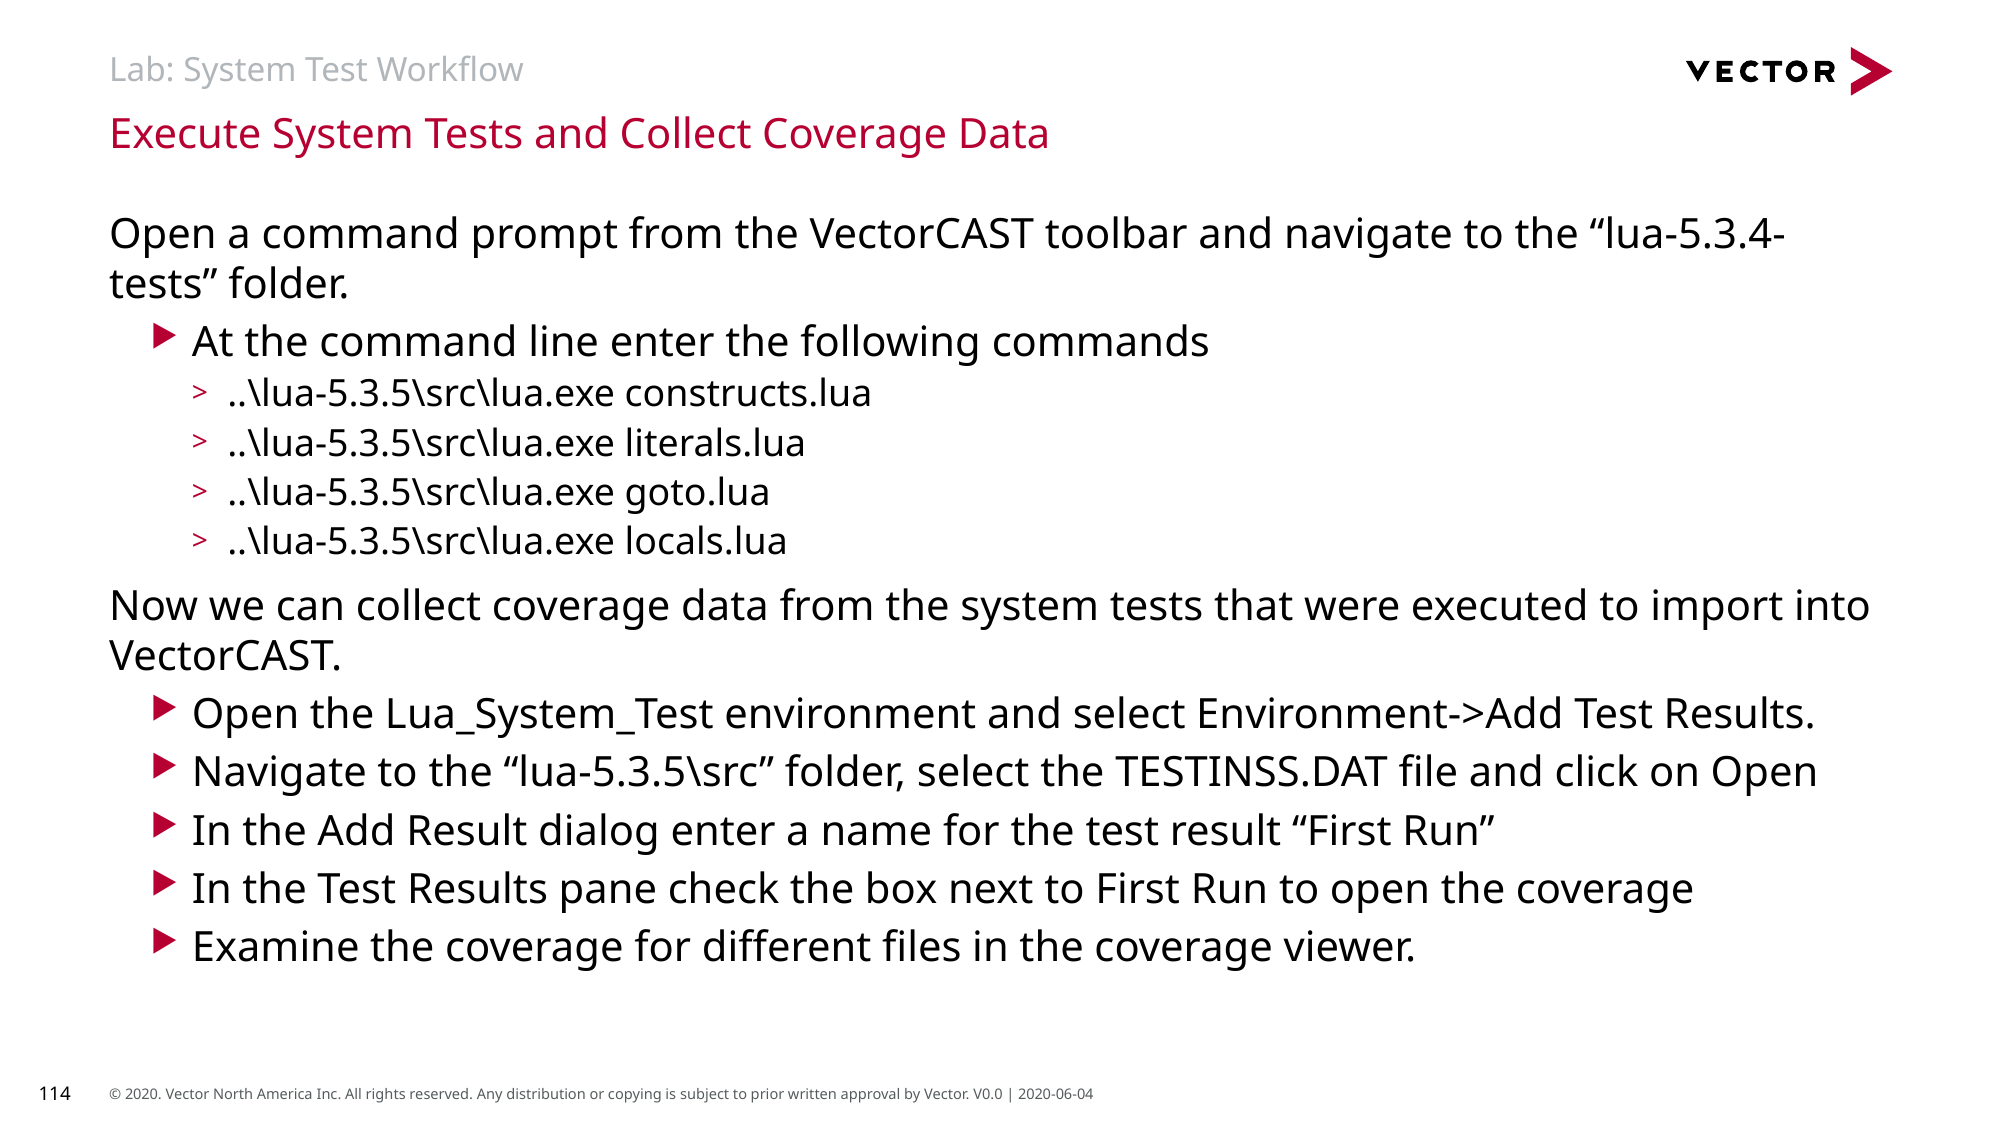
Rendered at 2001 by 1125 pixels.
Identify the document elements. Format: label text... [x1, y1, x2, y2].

title Lab: System Test Workflow [109, 41, 1577, 89]
list Execute System Tests and Collect Coverage Data [109, 103, 1577, 157]
list Open a command prompt from the VectorCAST toolbar and navigate to the “lua-5.3.4-tests” folder. At the command line enter the following commands ..\lua-5.3.5\src\lua.exe constructs.lua ..\lua-5.3.5\src\lua.exe literals.lua ..\lua-5.3.5\src\lua.exe goto.lua ..\lua-5.3.5\src\lua.exe locals.lua Now we can collect coverage data from the system tests that were executed to import into VectorCAST. Open the Lua_System_Test environment and select Environment->Add Test Results. Navigate to the “lua-5.3.5\src” folder, select the TESTINSS.DAT file and click on Open In the Add Result dialog enter a name for the test result “First Run” In the Test Results pane check the box next to First Run to open the coverage Examine the coverage for different files in the coverage viewer. [109, 206, 1893, 1063]
